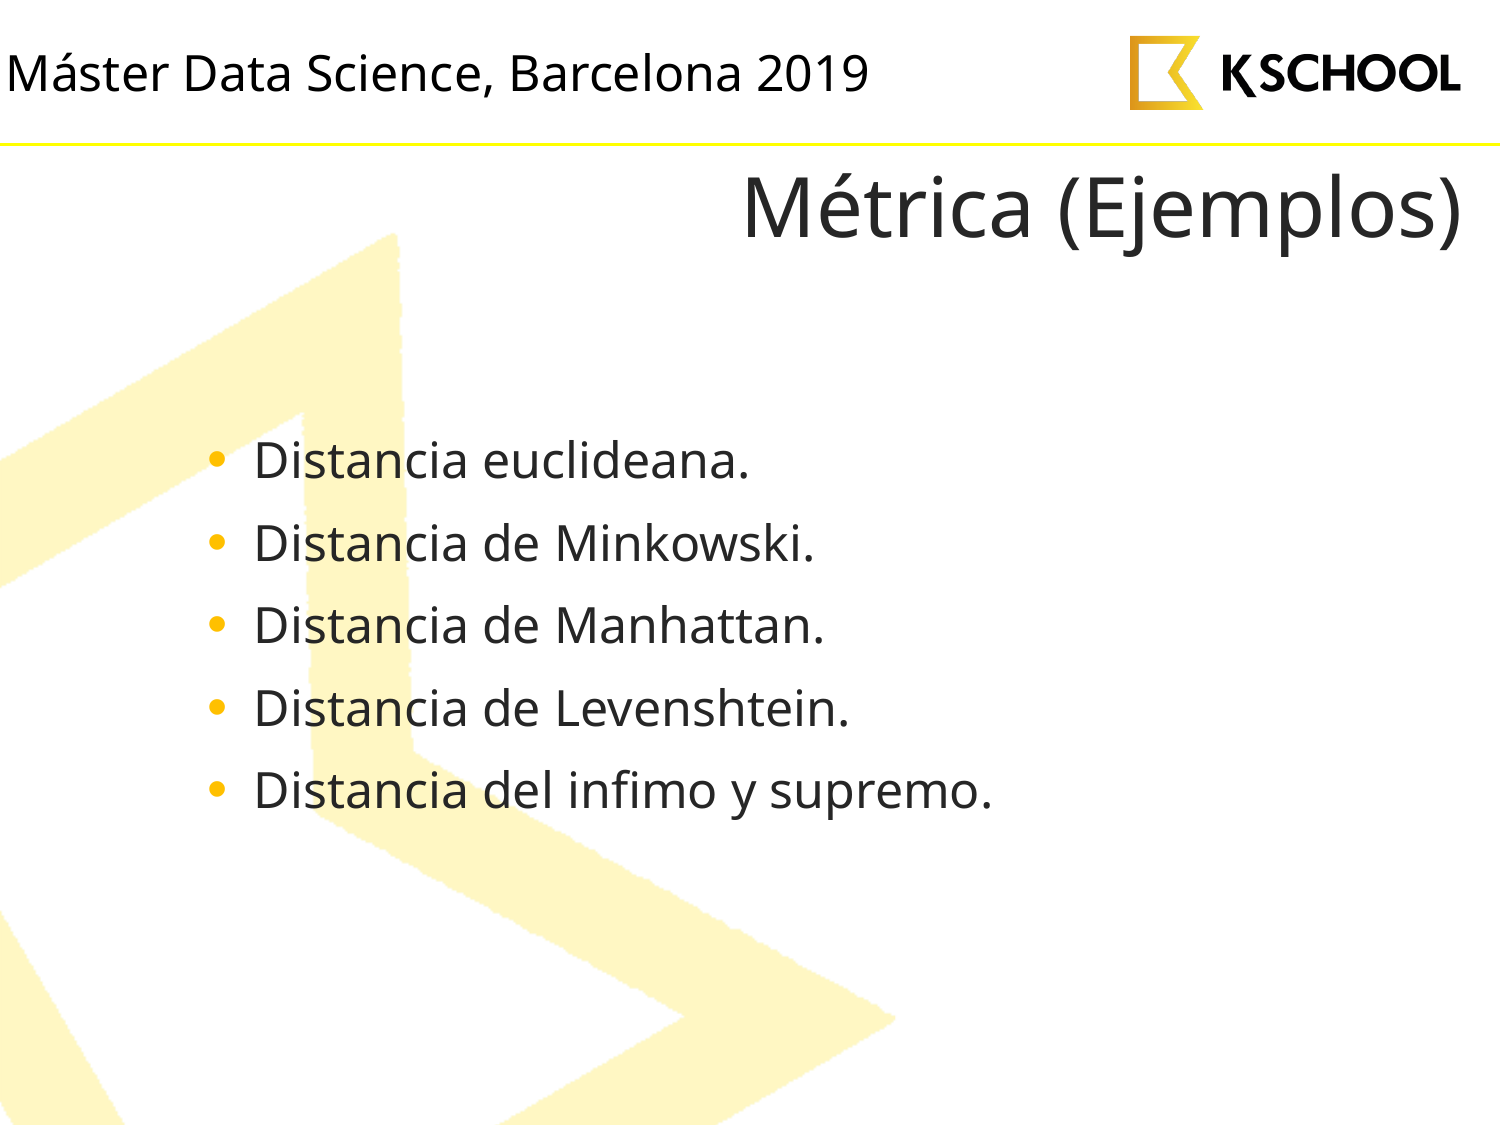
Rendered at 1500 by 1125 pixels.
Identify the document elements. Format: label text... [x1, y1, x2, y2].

picture [1121, 23, 1473, 120]
list Distancia euclideana. Distancia de Minkowski. Distancia de Manhattan. Distancia de Levenshtein. Distancia del infimo y supremo. [192, 421, 1308, 903]
title Métrica (Ejemplos) [502, 147, 1478, 268]
picture [0, 188, 919, 1125]
